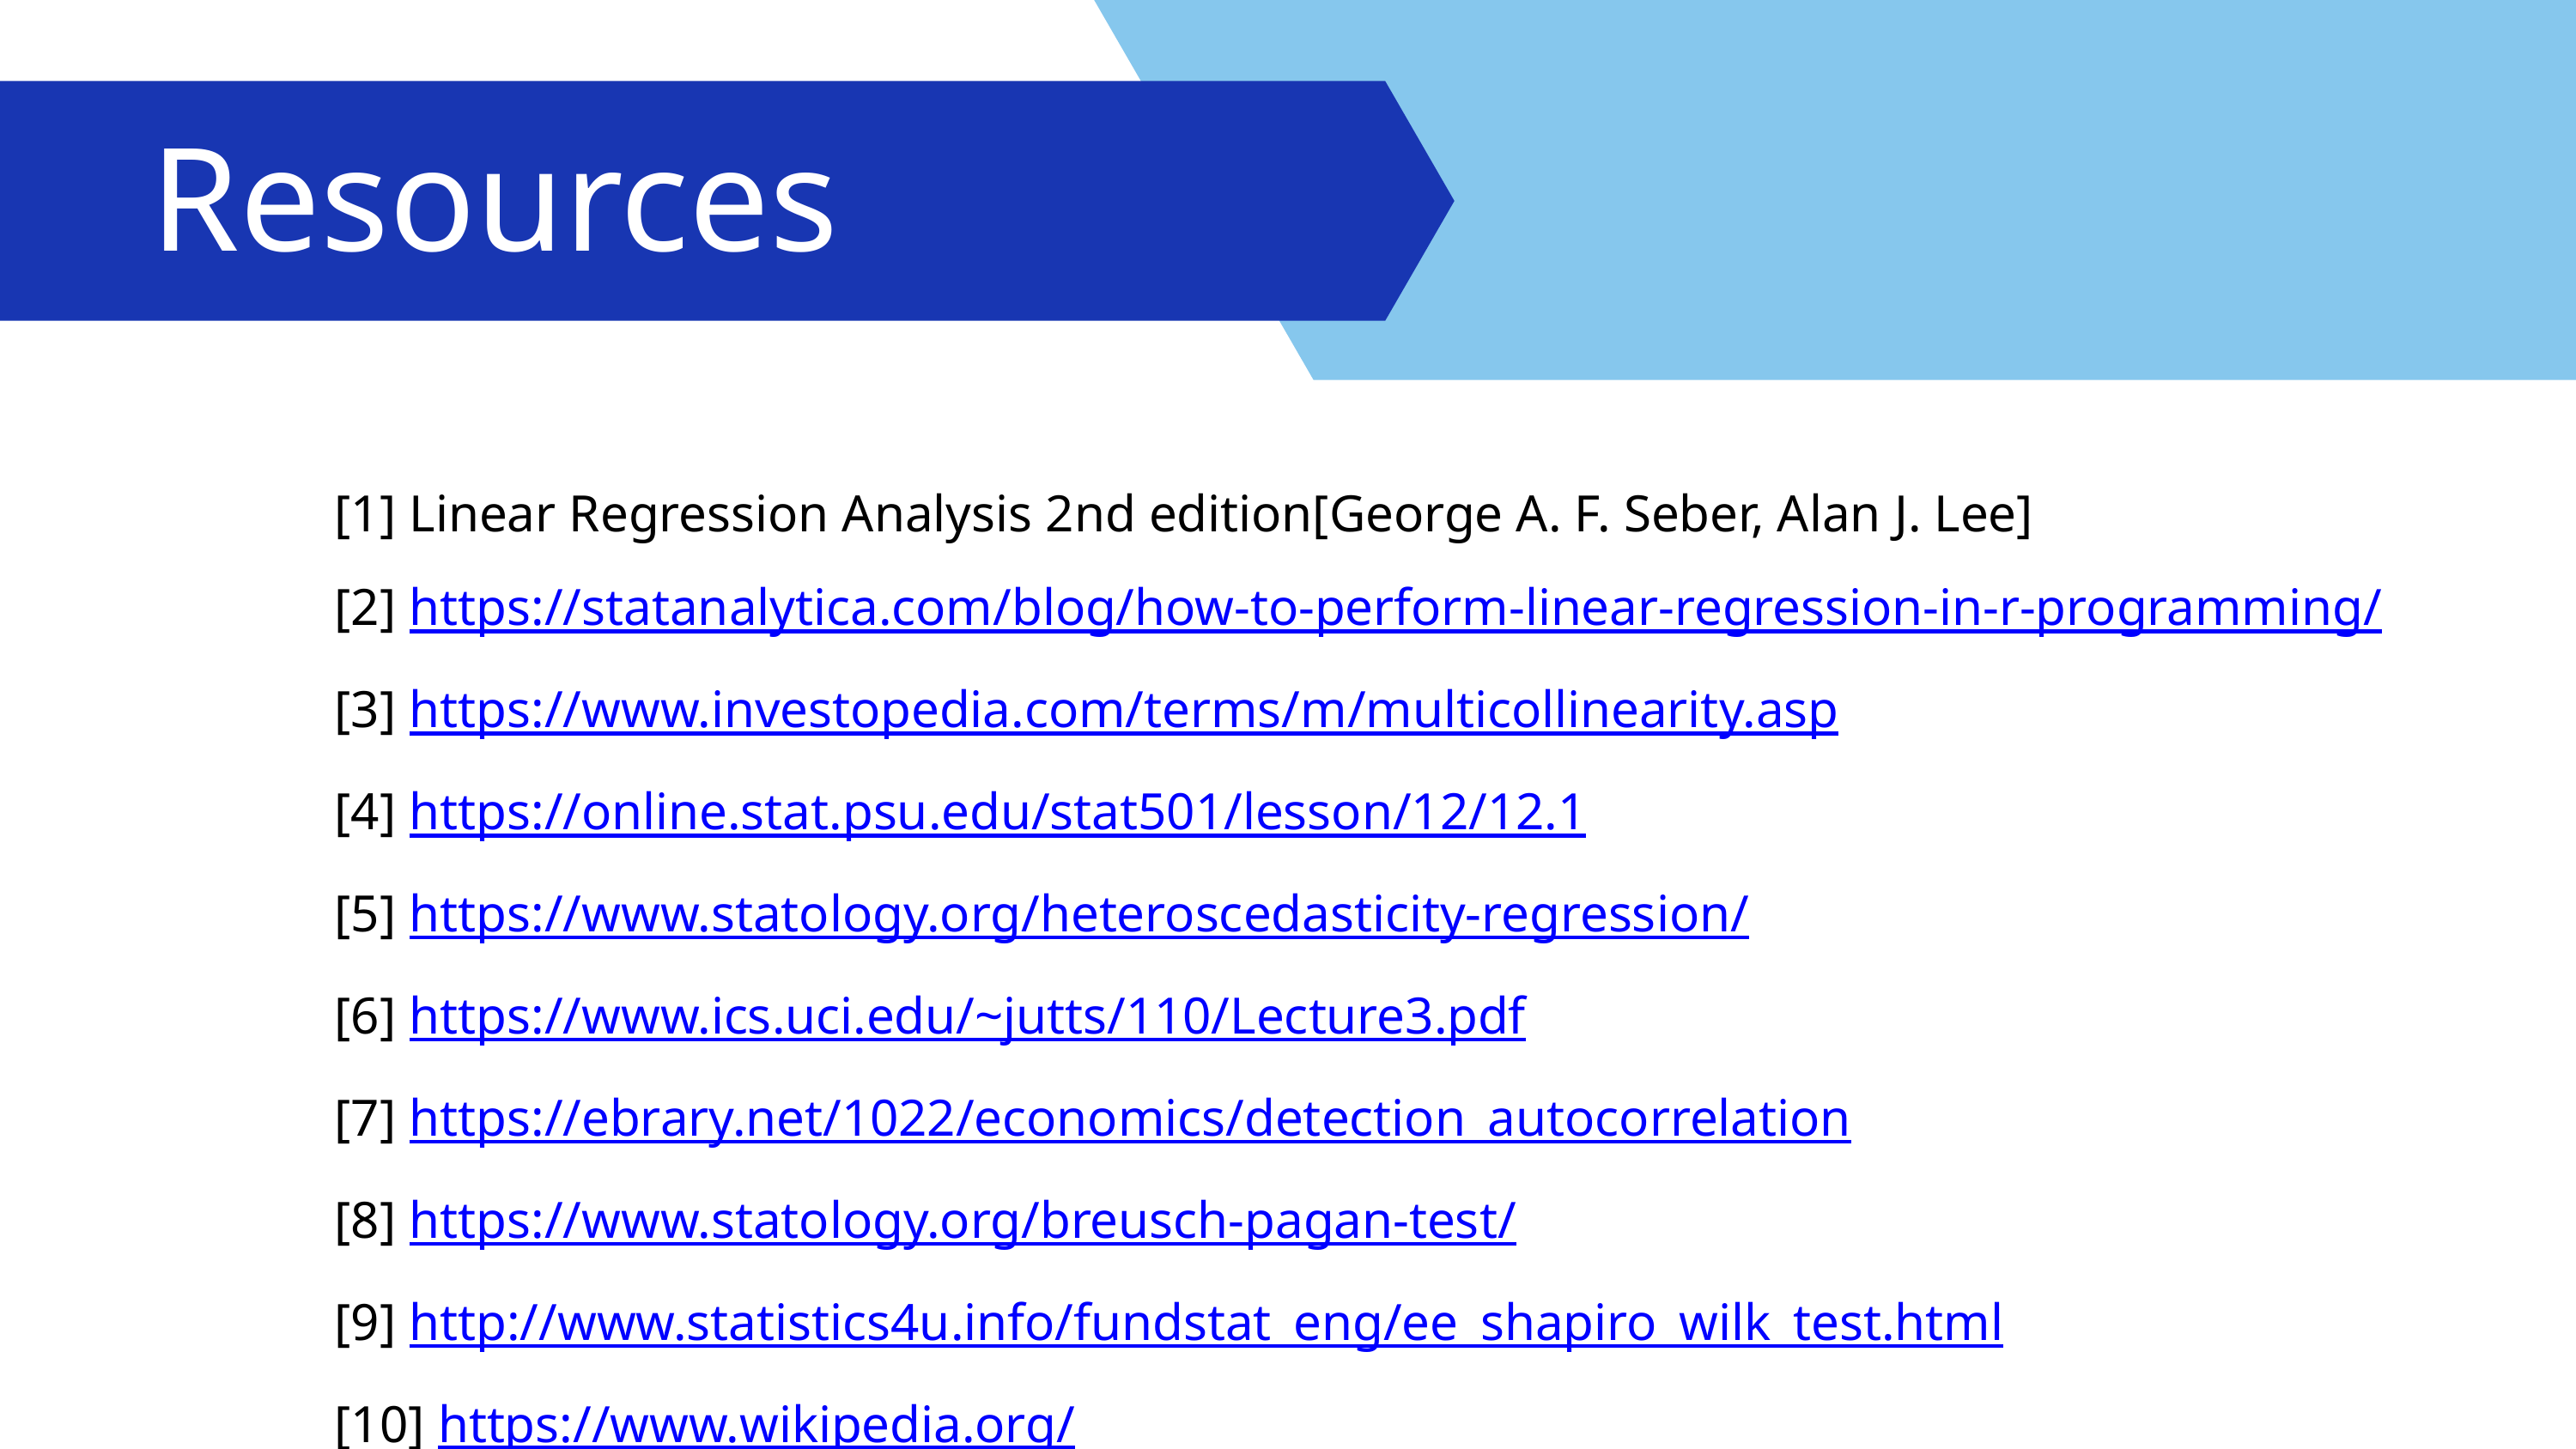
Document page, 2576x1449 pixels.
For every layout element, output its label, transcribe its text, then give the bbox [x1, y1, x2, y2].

text_box [1] Linear Regression Analysis 2nd edition[George A. F. Seber, Alan J. Lee] [2] https://statanalytica.com/blog/how-to-perform-linear-regression-in-r-programming/ [3] https://www.investopedia.com/terms/m/multicollinearity.asp [4] https://online.stat.psu.edu/stat501/lesson/12/12.1 [5] https://www.statology.org/heteroscedasticity-regression/ [6] https://www.ics.uci.edu/~jutts/110/Lecture3.pdf [7] https://ebrary.net/1022/economics/detection_autocorrelation [8] https://www.statology.org/breusch-pagan-test/ [9] http://www.statistics4u.info/fundstat_eng/ee_shapiro_wilk_test.html [10] https://www.wikipedia.org/ [321, 445, 2408, 1449]
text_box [0, 81, 1455, 321]
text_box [1031, 0, 2576, 380]
